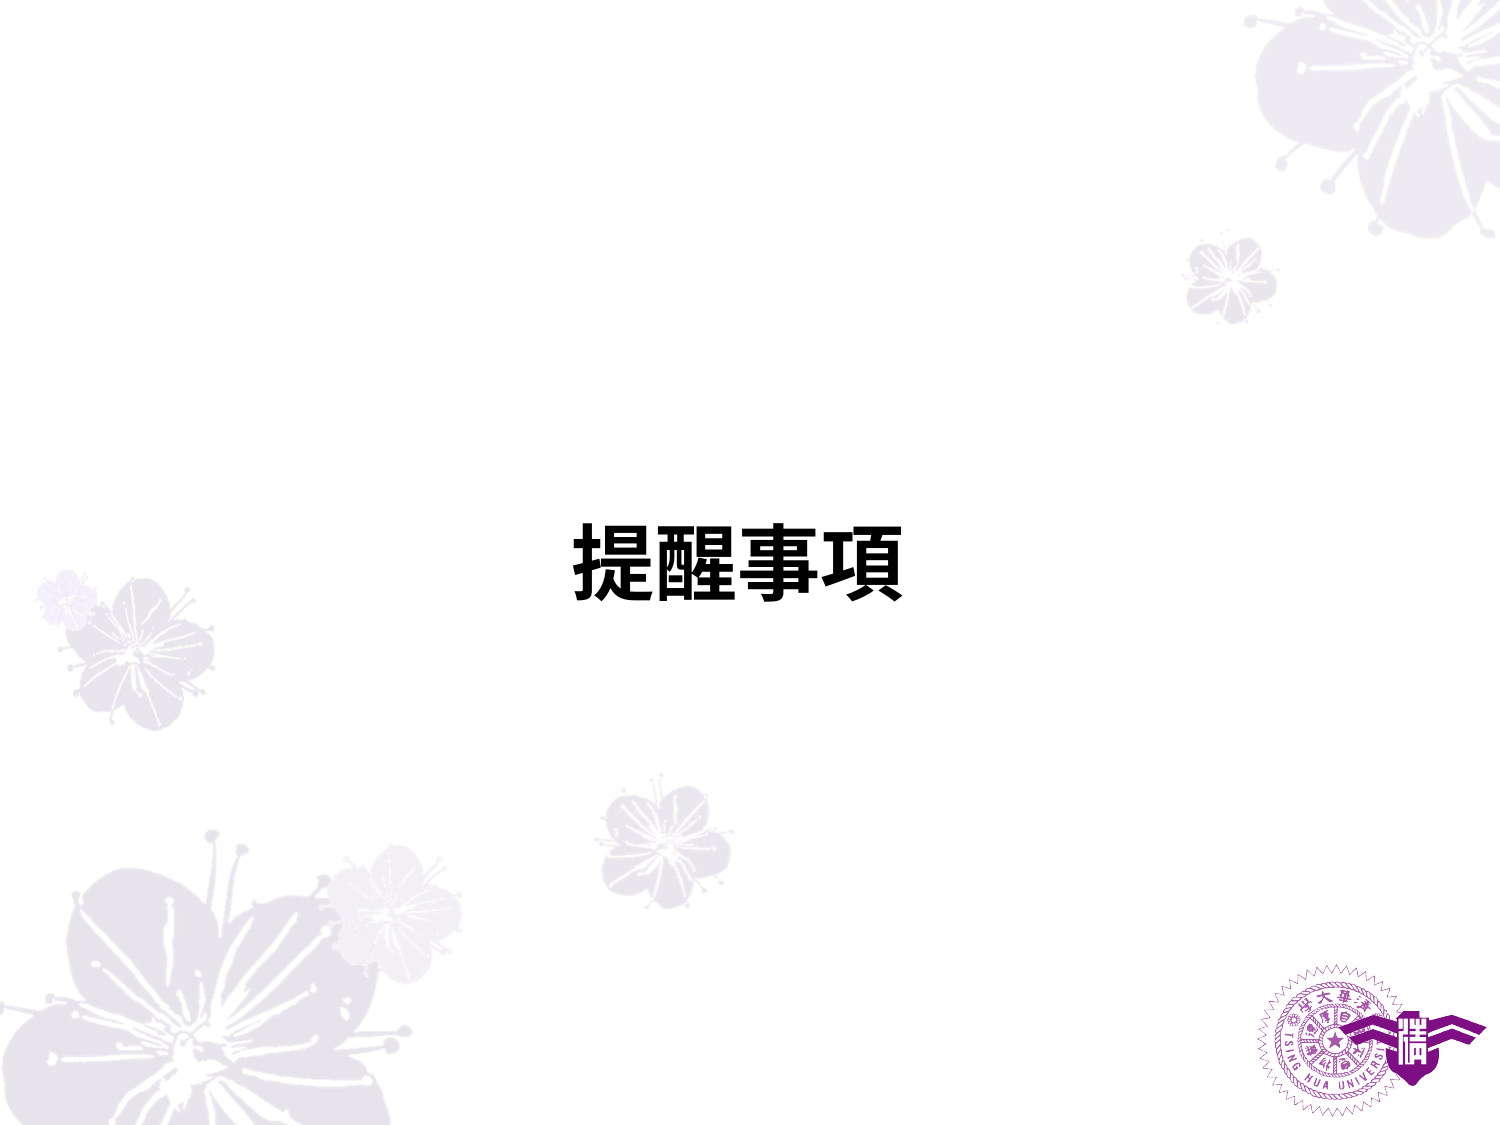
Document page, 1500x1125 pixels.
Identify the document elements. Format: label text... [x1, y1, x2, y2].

title 提醒事項 [100, 503, 1376, 727]
picture [0, 0, 1500, 1125]
